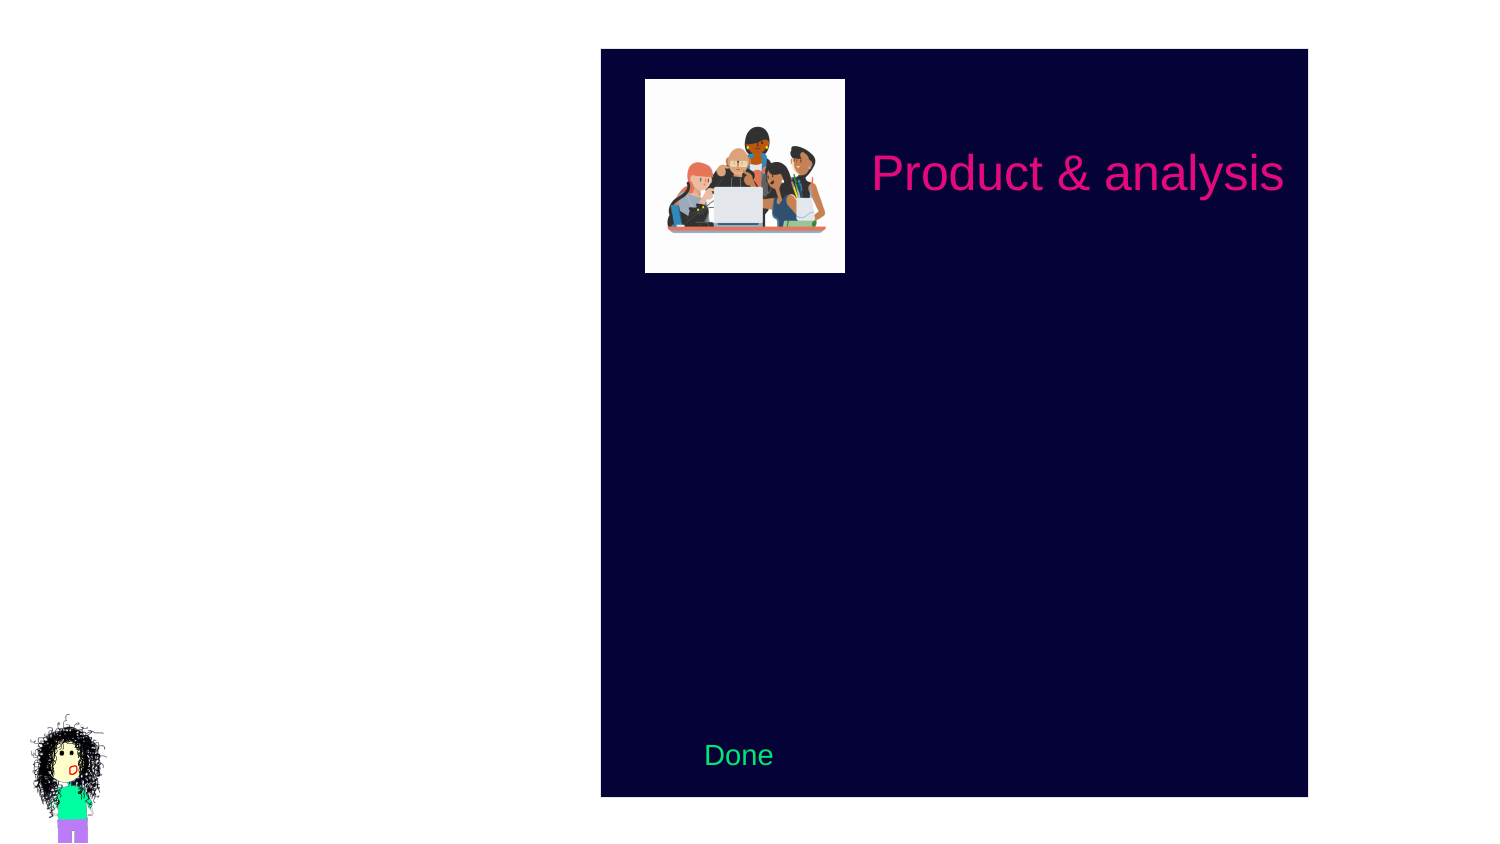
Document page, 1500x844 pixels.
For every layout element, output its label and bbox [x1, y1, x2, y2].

picture [645, 79, 845, 273]
text_box [855, 124, 1301, 329]
text_box [688, 720, 792, 818]
text_box [600, 48, 1309, 798]
picture [6, 704, 127, 843]
